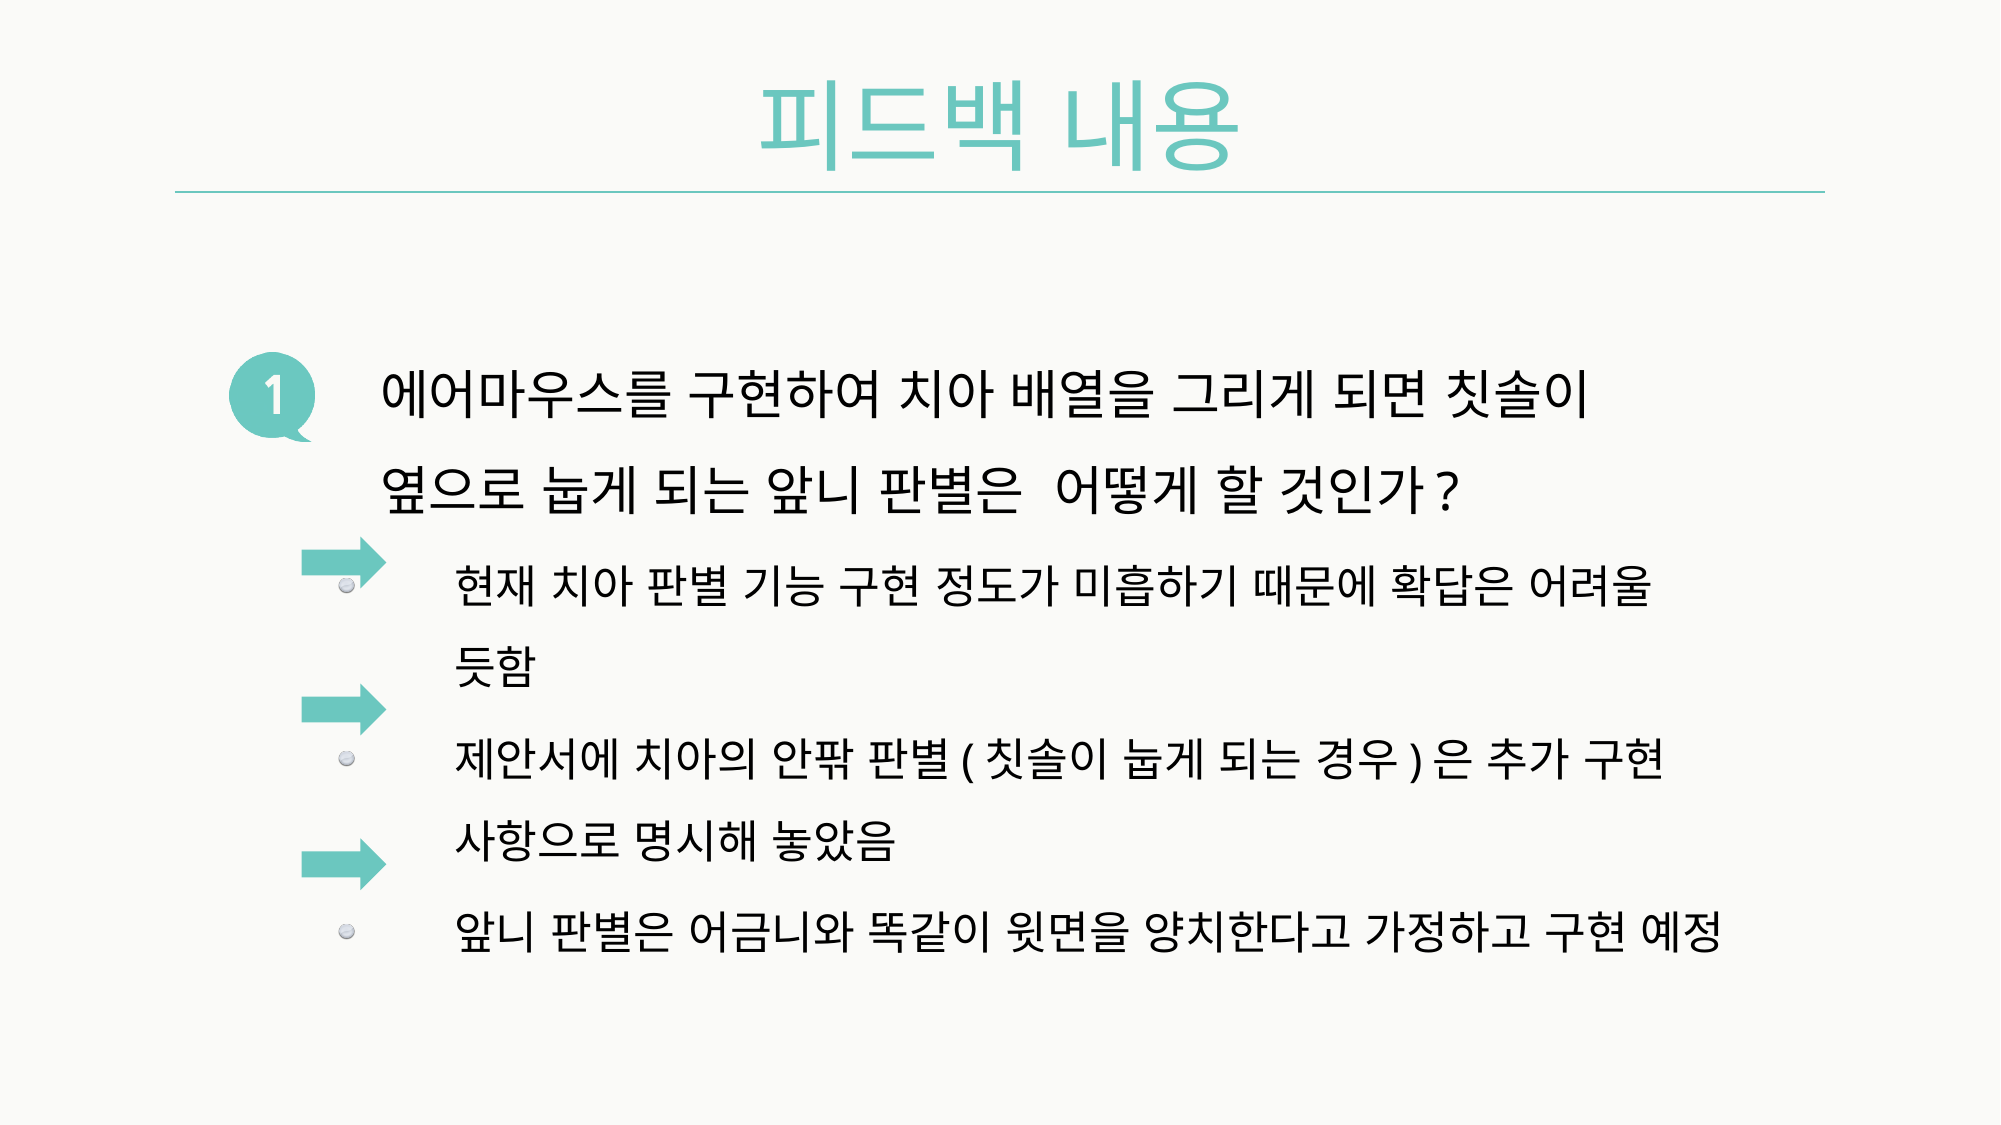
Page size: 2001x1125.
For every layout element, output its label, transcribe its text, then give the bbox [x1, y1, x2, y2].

text_box 에어마우스를 구현하여 치아 배열을 그리게 되면 칫솔이 옆으로 눕게 되는 앞니 판별은 어떻게 할 것인가? 현재 치아 판별 기능 구현 정도가 미흡하기 때문에 확답은 어려울 듯함 제안서에 치아의 안팎 판별(칫솔이 눕게 되는 경우)은 추가 구현 사항으로 명시해 놓았음 앞니 판별은 어금니와 똑같이 윗면을 양치한다고 가정하고 구현 예정 [248, 322, 1751, 999]
picture [337, 577, 356, 594]
text_box 피드백 내용 [741, 56, 1259, 191]
picture [337, 922, 356, 940]
picture [229, 352, 315, 442]
text_box [300, 681, 388, 738]
picture [337, 749, 356, 767]
text_box [300, 835, 388, 893]
text_box [300, 534, 388, 591]
